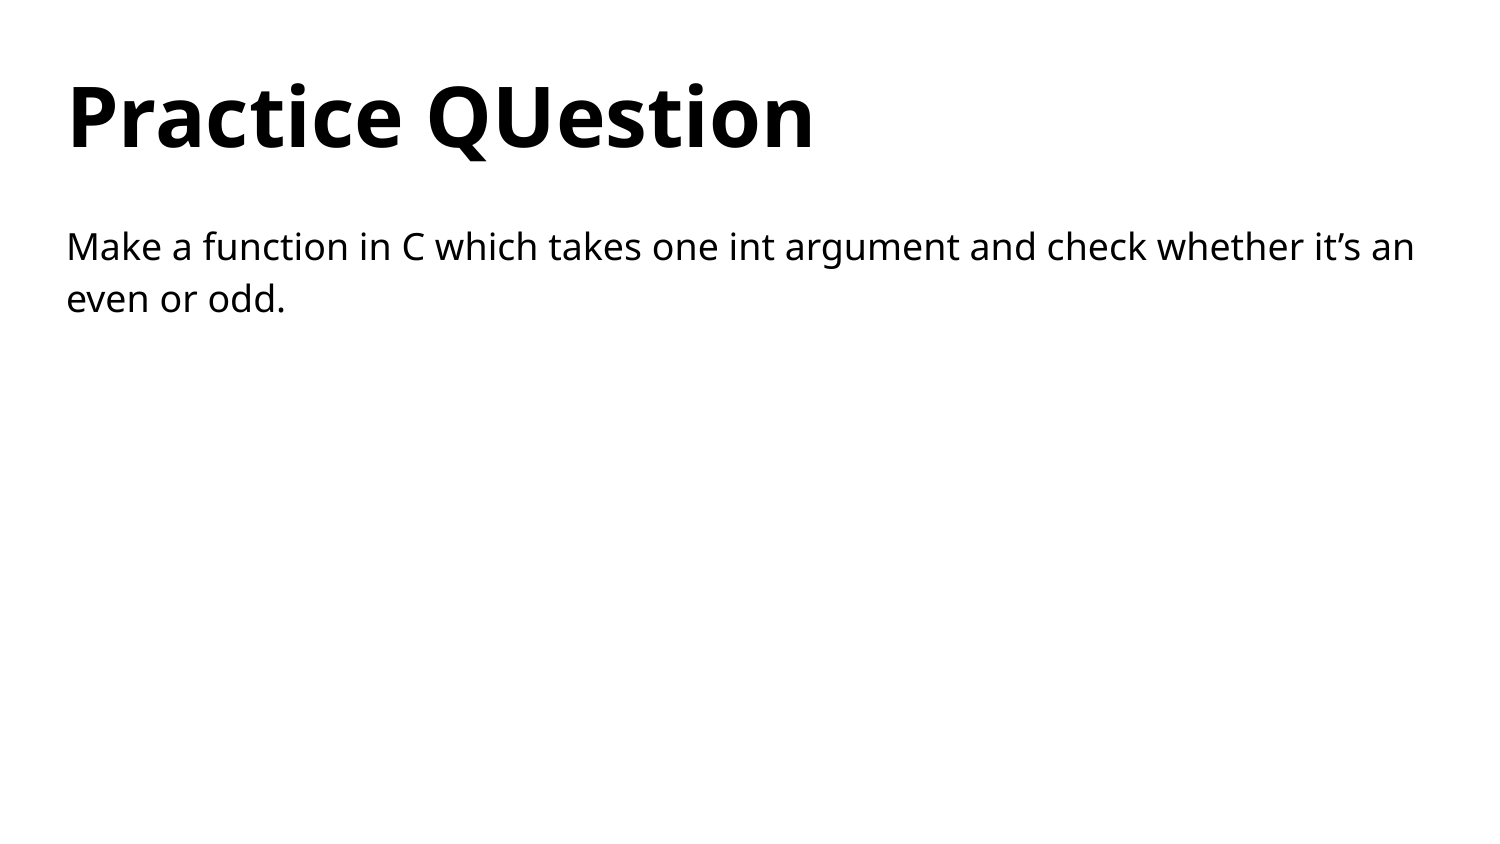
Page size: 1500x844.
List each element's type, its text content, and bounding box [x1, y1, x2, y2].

title Practice QUestion [51, 48, 1449, 180]
list Make a function in C which takes one int argument and check whether it’s an even or odd. [51, 201, 1449, 750]
